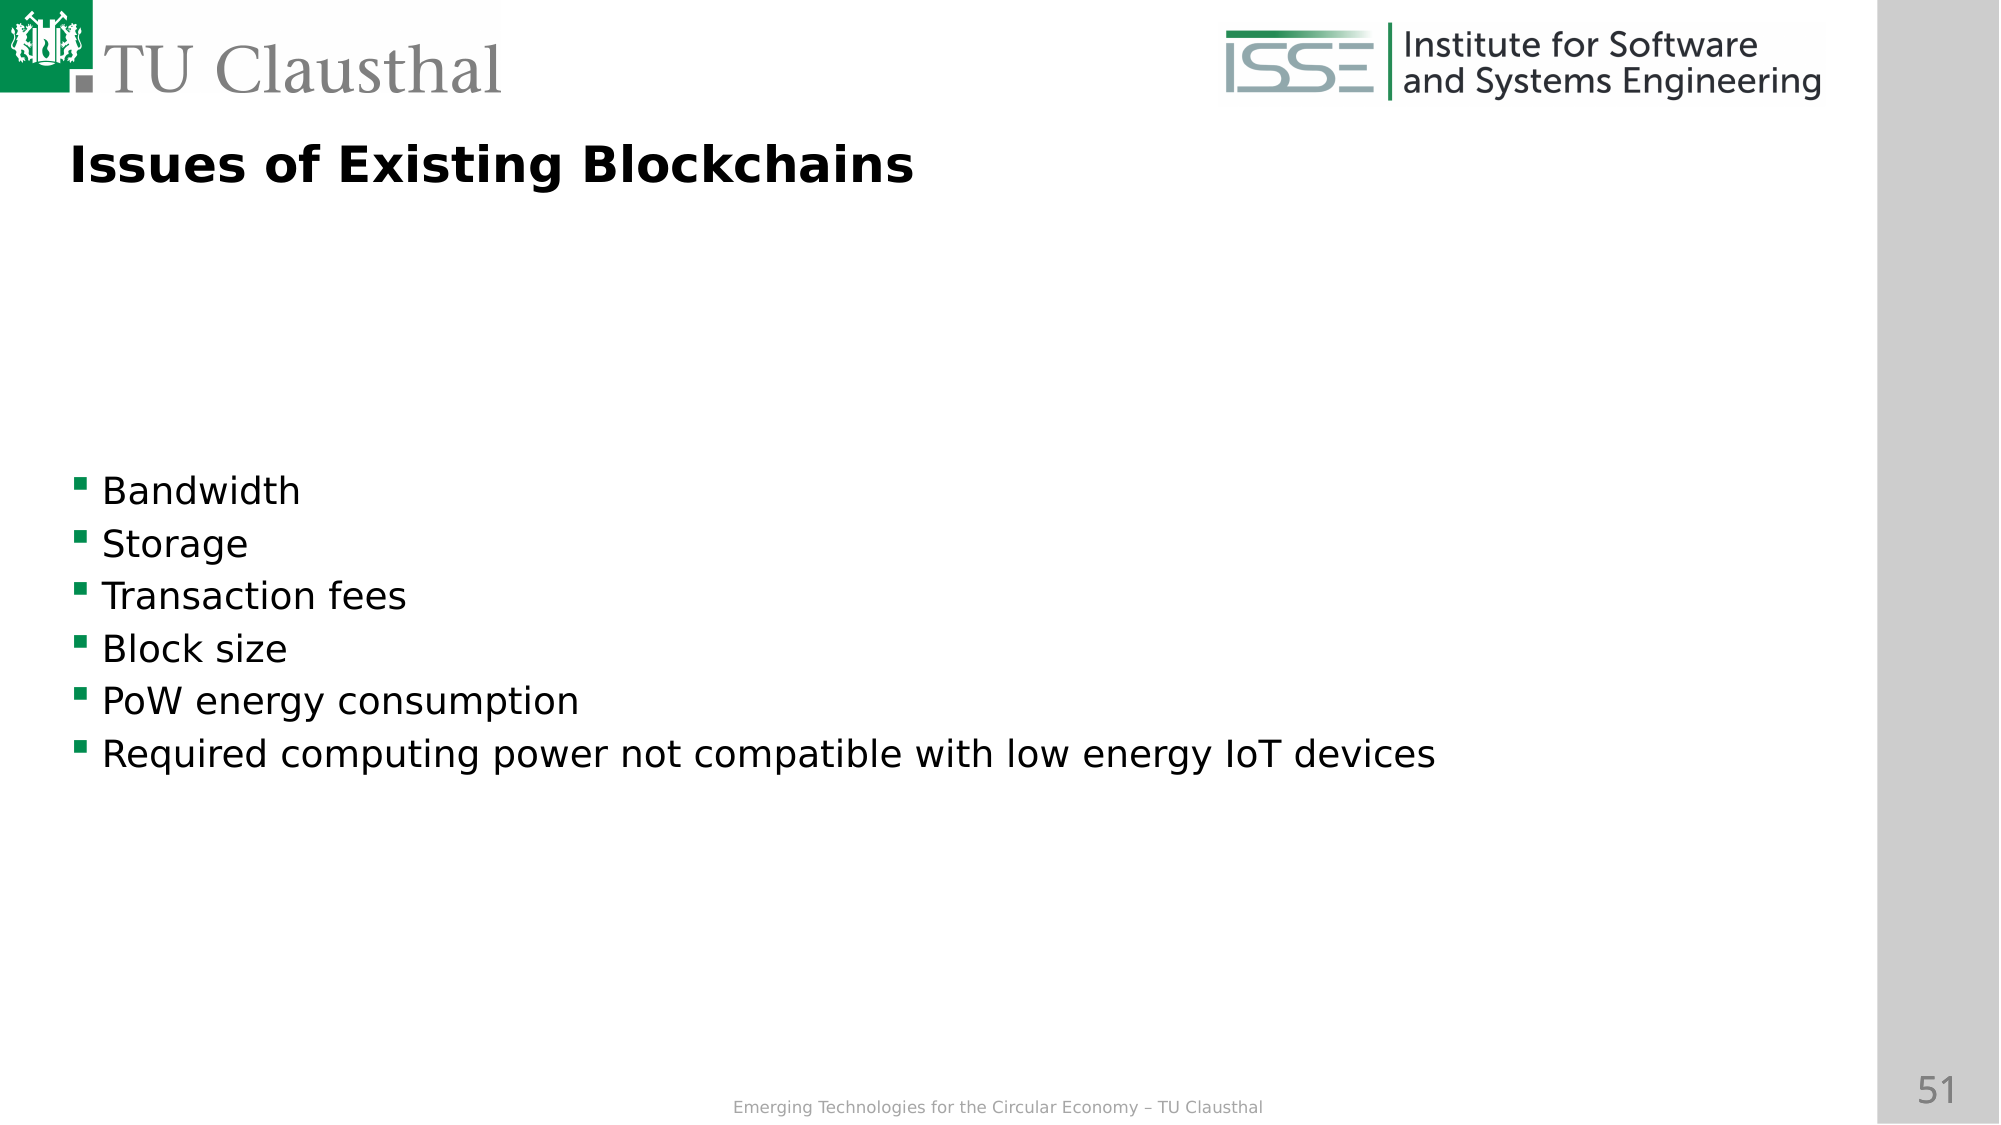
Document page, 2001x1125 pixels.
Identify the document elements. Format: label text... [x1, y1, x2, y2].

text_box Bandwidth Storage Transaction fees Block size PoW energy consumption Required computing power not compatible with low energy IoT devices [55, 208, 1818, 1034]
picture [1218, 22, 1826, 107]
picture [0, 0, 501, 93]
text_box Issues of Existing Blockchains [55, 125, 1818, 207]
